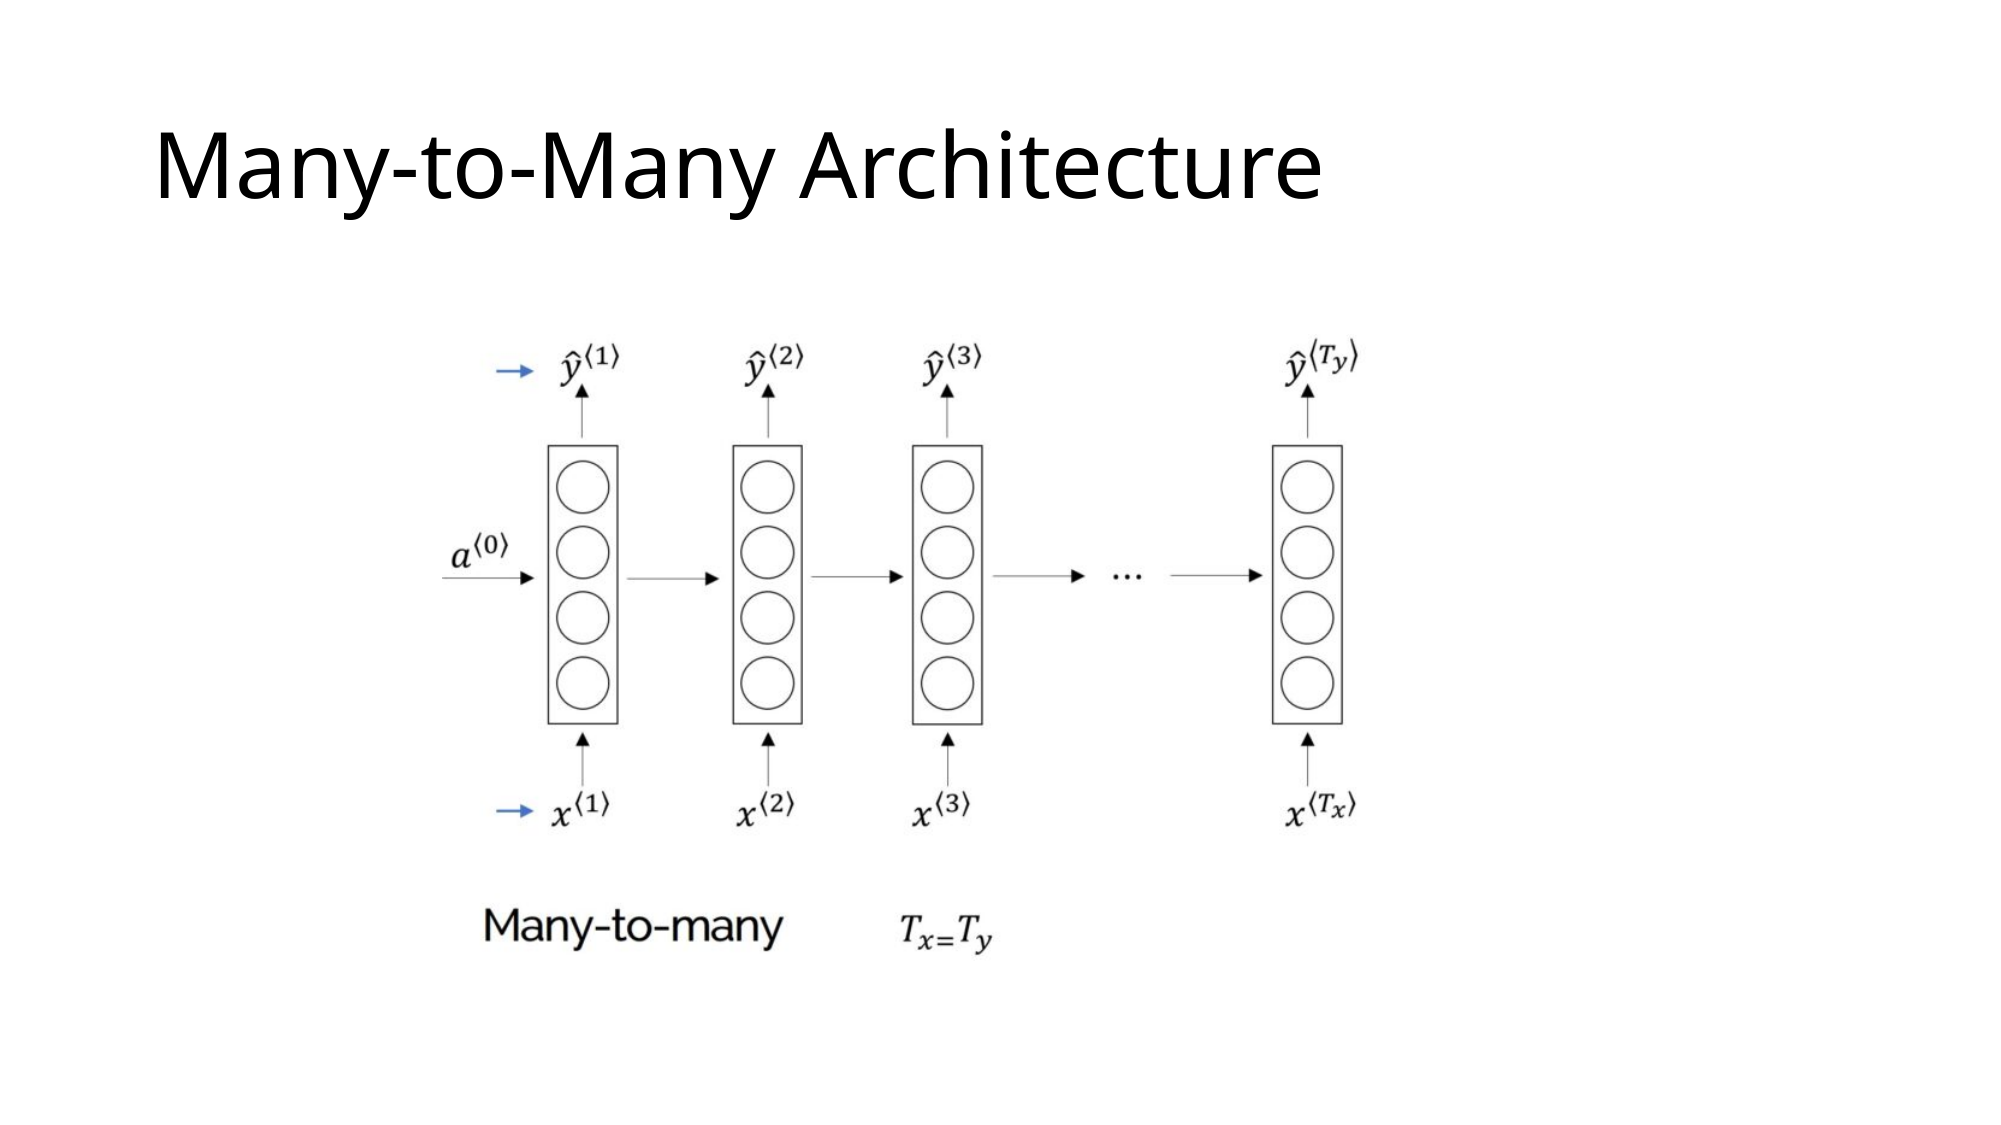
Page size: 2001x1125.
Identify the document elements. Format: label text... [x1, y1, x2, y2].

picture [441, 334, 1366, 979]
title Many-to-Many Architecture [137, 59, 1863, 278]
